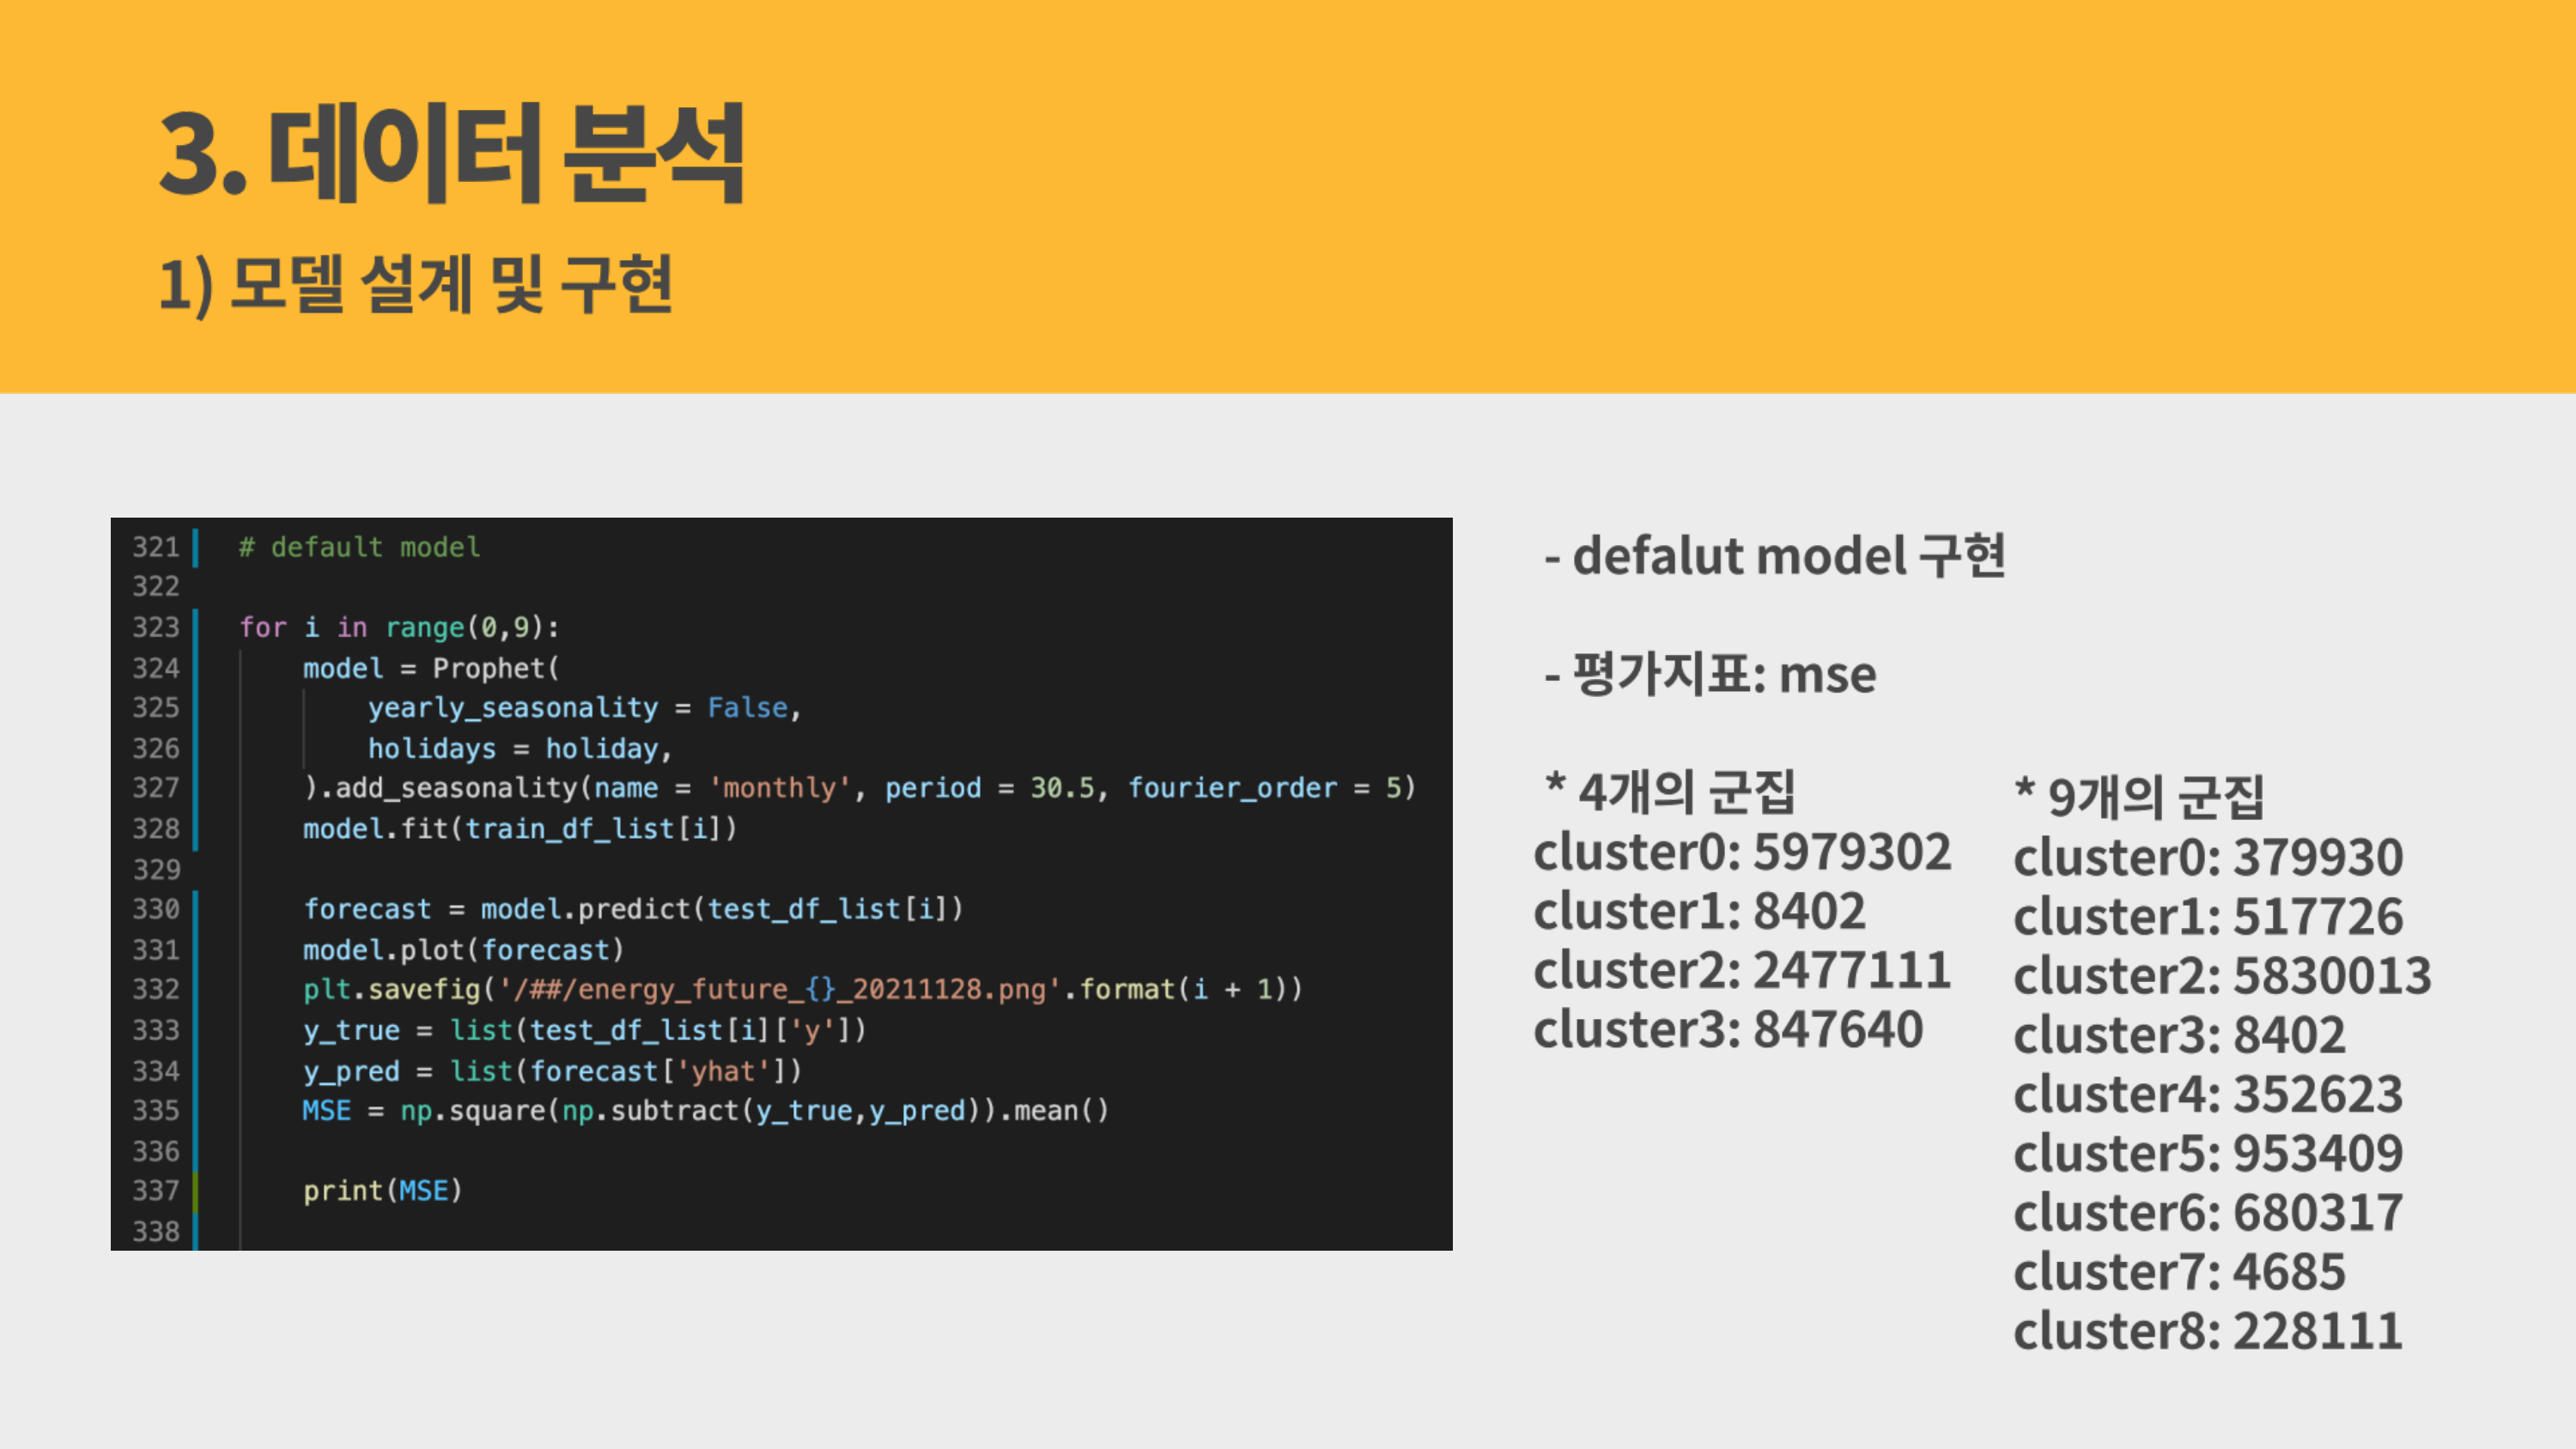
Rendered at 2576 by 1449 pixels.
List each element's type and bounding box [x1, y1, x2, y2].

picture [1525, 511, 2457, 1385]
text_box [111, 518, 1453, 1251]
picture [140, 57, 801, 356]
text_box [0, 0, 2576, 394]
